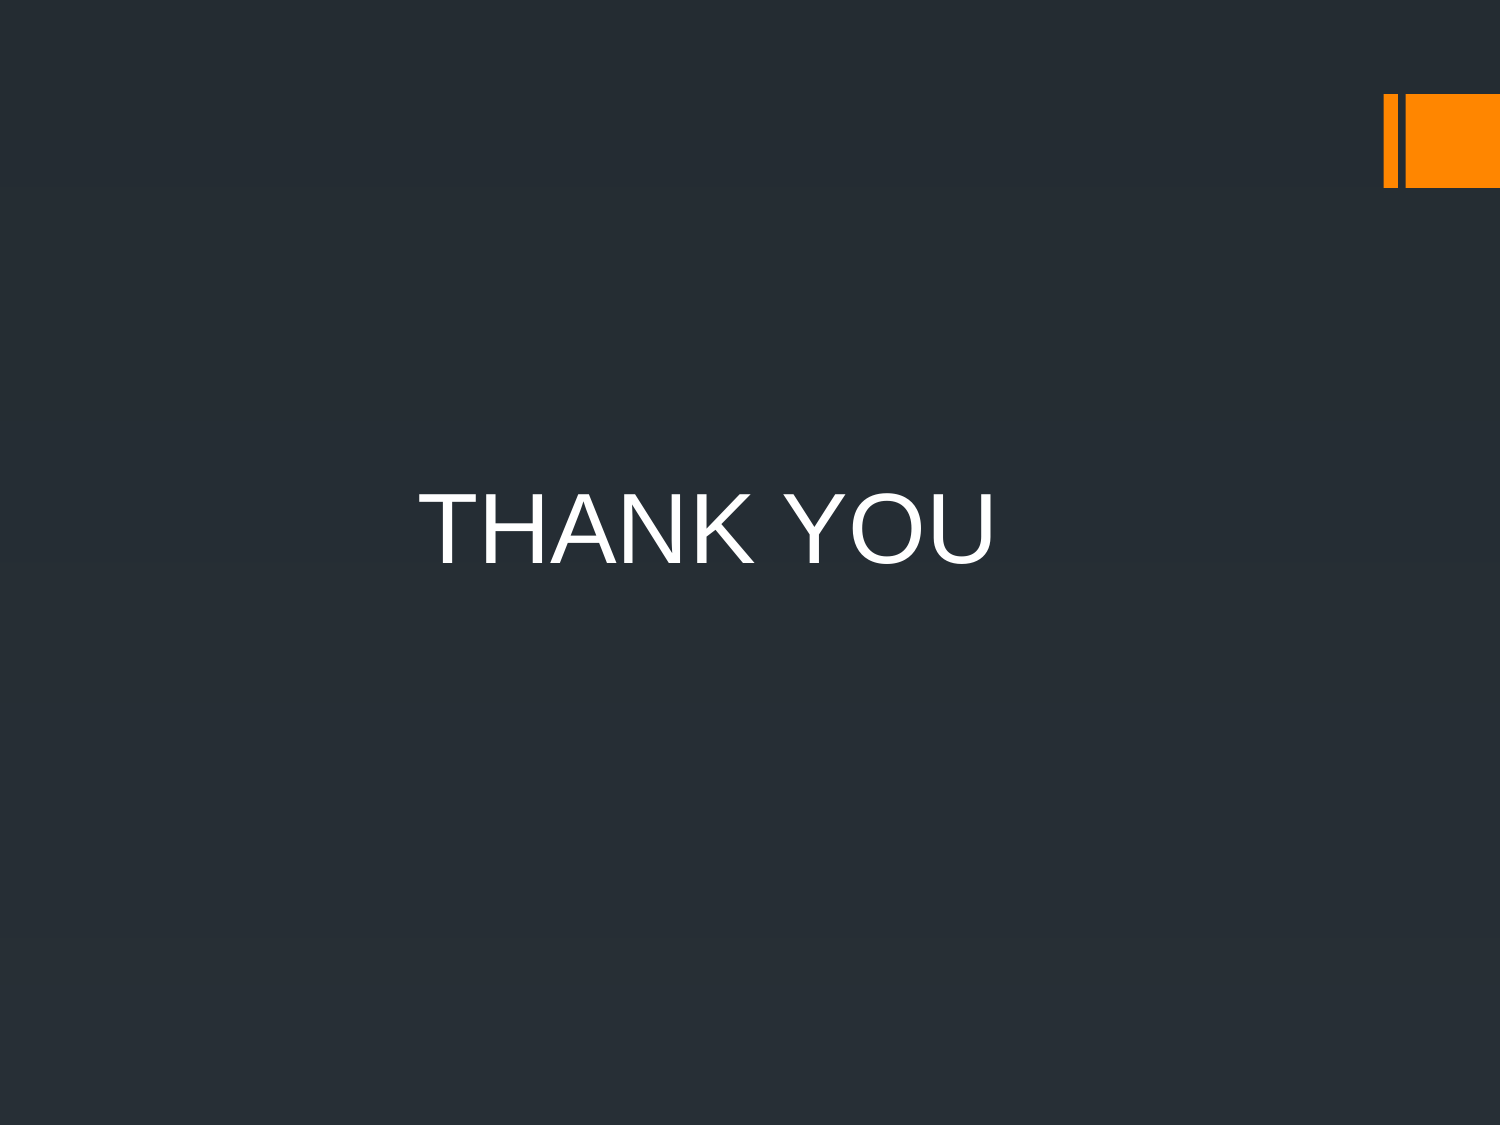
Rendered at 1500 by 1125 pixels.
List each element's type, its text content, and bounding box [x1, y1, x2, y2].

list THANK YOU [150, 192, 1350, 1035]
